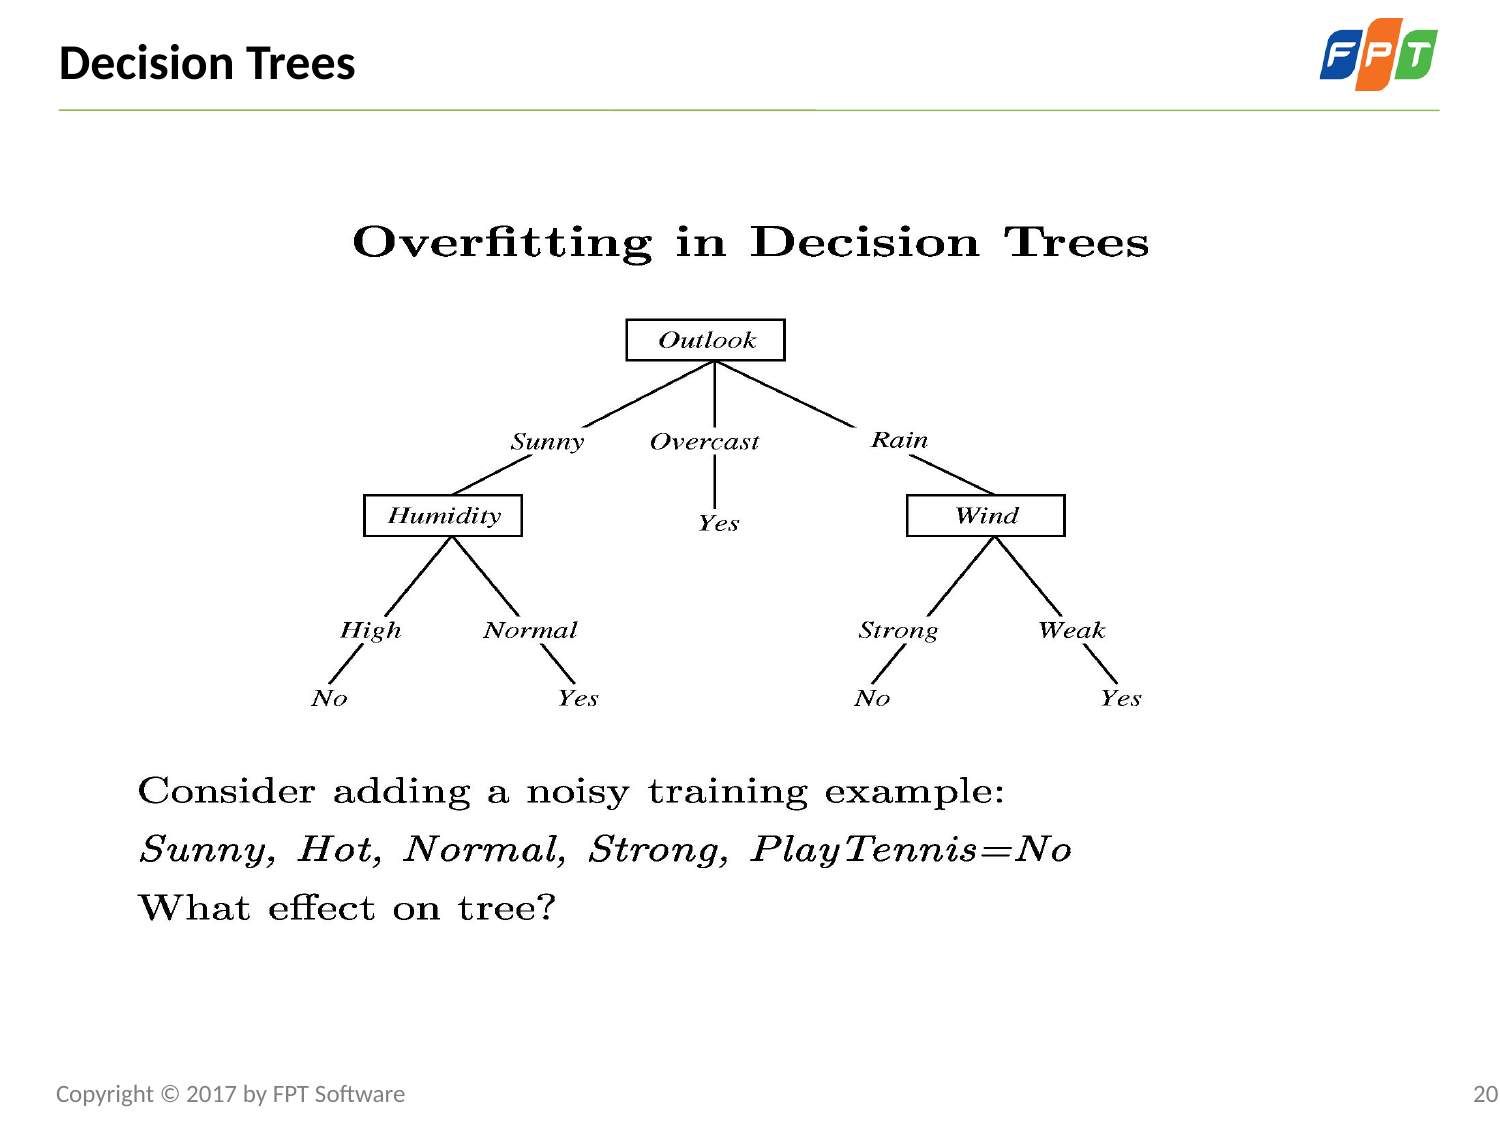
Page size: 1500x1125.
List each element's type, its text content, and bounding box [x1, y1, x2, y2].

picture [0, 121, 1500, 1029]
picture [1317, 16, 1439, 93]
text_box Decision Trees [58, 24, 1305, 95]
